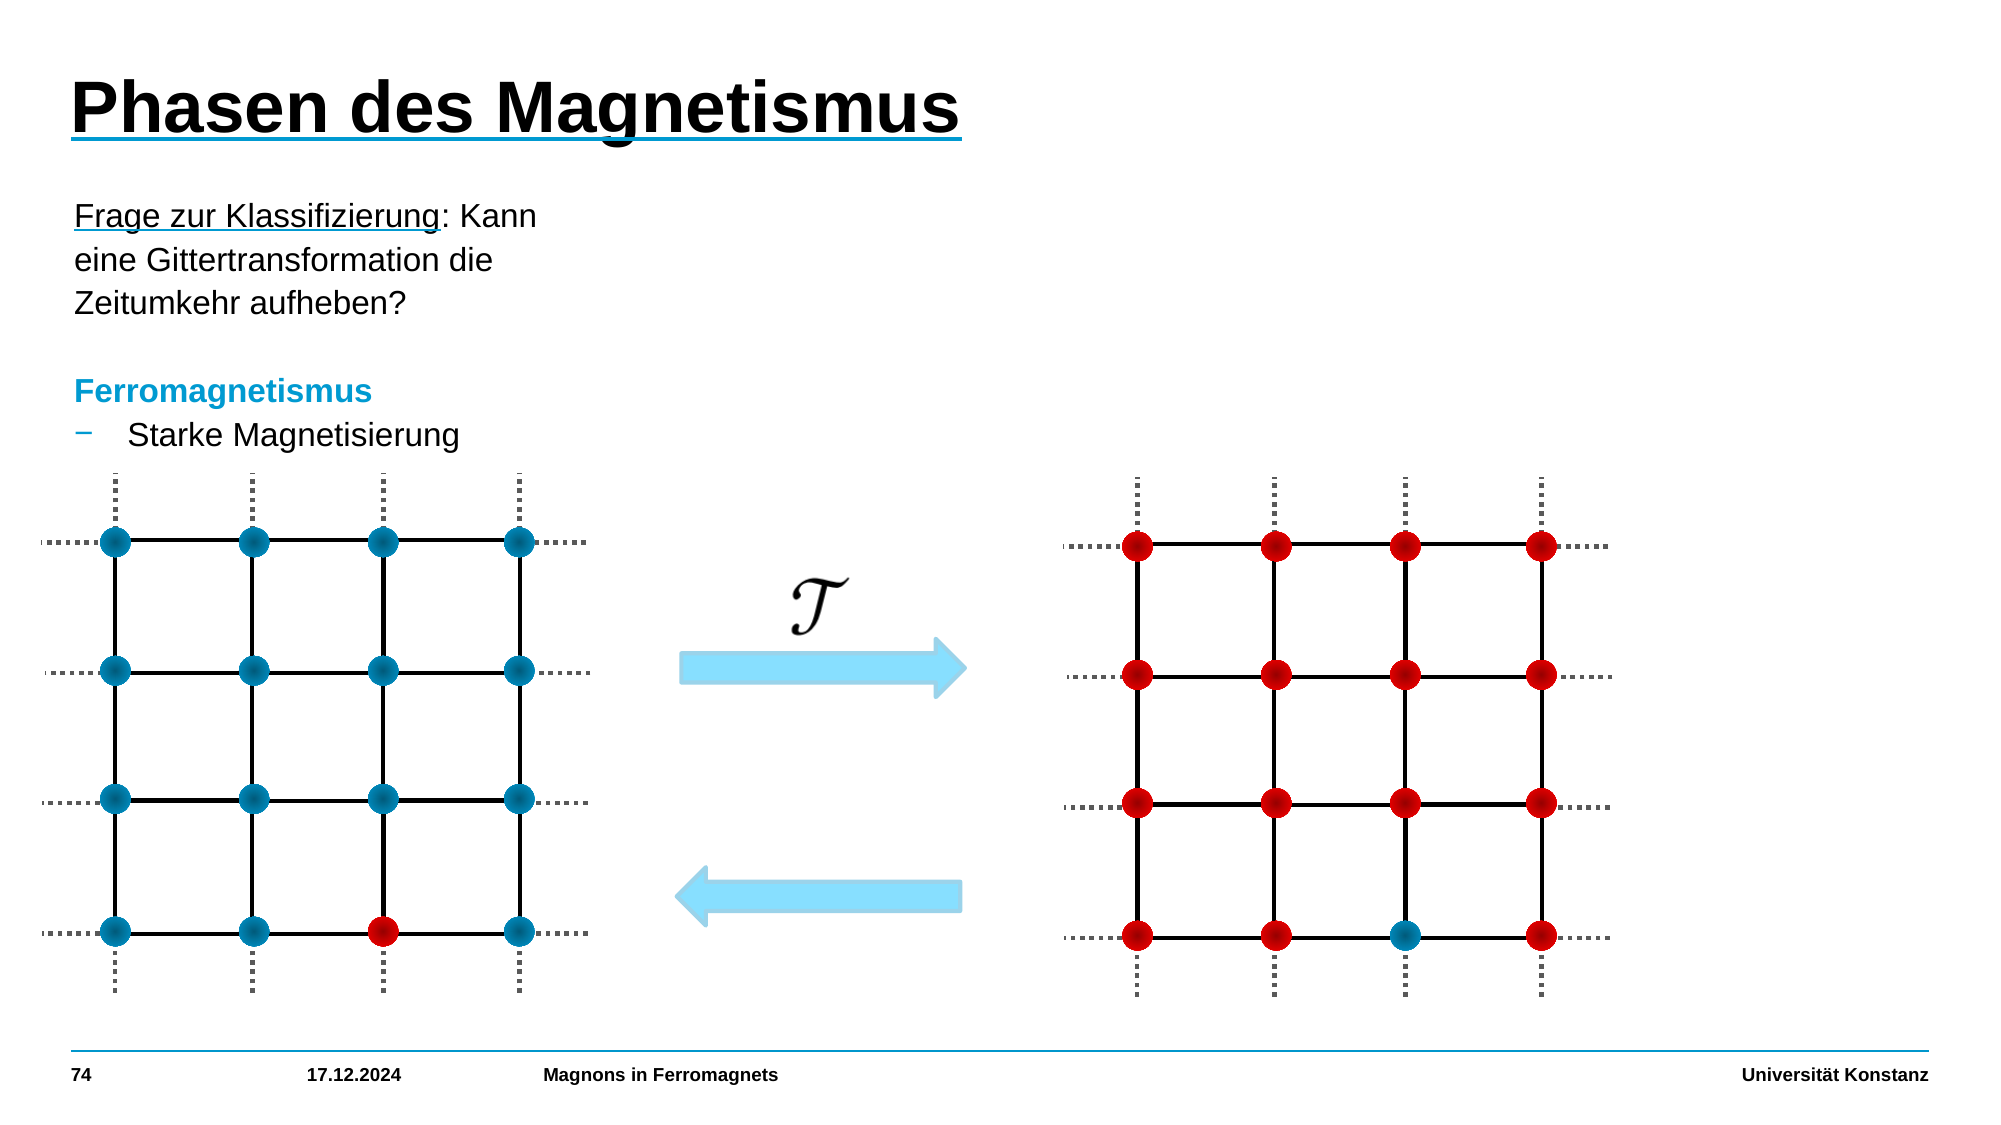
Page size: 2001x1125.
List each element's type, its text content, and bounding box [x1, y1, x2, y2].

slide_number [306, 1058, 512, 1094]
text_box [674, 865, 963, 928]
list Frage zur Klassifizierung: Kann eine Gittertransformation die Zeitumkehr aufheben? Ferromagnetismus Starke Magnetisierung [74, 200, 598, 946]
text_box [40, 472, 591, 993]
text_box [1062, 476, 1613, 997]
text_box [679, 636, 967, 700]
footer Magnons in Ferromagnets [543, 1058, 1489, 1094]
picture [779, 558, 858, 645]
title Phasen des Magnetismus [70, 66, 1457, 200]
slide_number 74 [70, 1058, 276, 1094]
